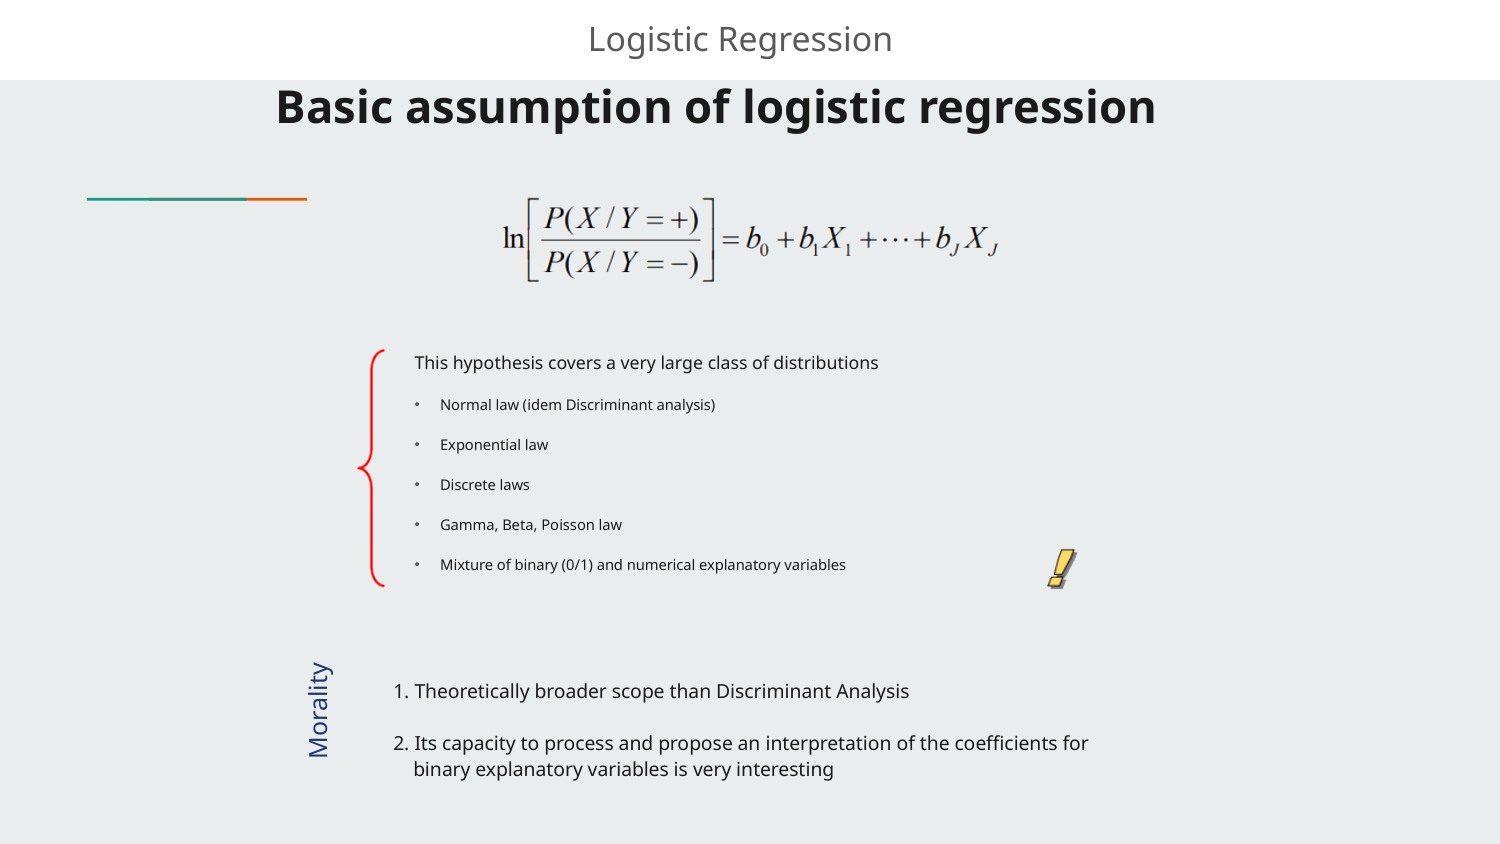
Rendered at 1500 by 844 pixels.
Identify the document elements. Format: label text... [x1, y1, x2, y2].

text_box Logistic Regression [462, 0, 1019, 77]
picture [266, 169, 1234, 818]
title Basic assumption of logistic regression [260, 59, 1240, 153]
